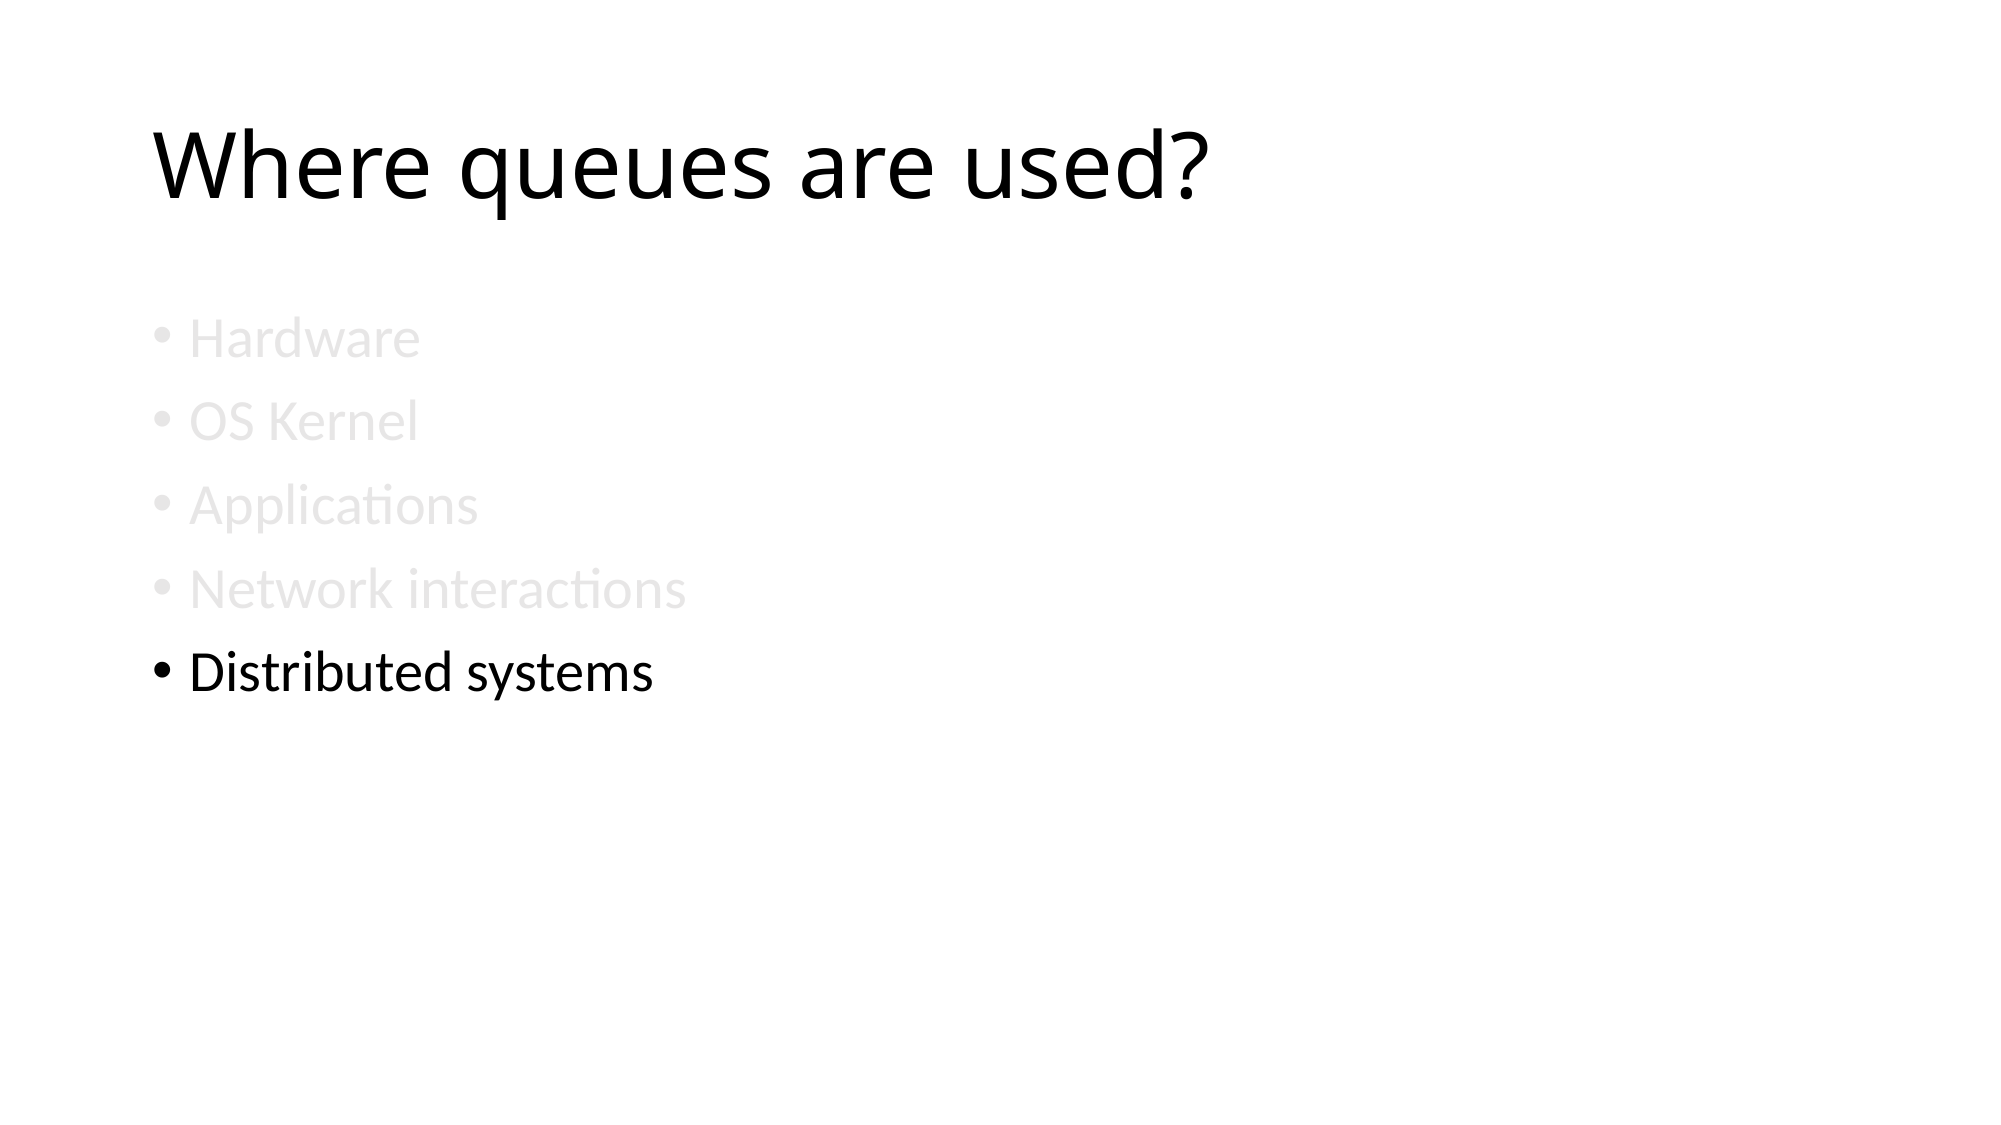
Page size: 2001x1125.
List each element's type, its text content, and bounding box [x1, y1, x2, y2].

title Where queues are used? [137, 59, 1863, 278]
list Hardware OS Kernel Applications Network interactions Distributed systems [137, 299, 1863, 1014]
